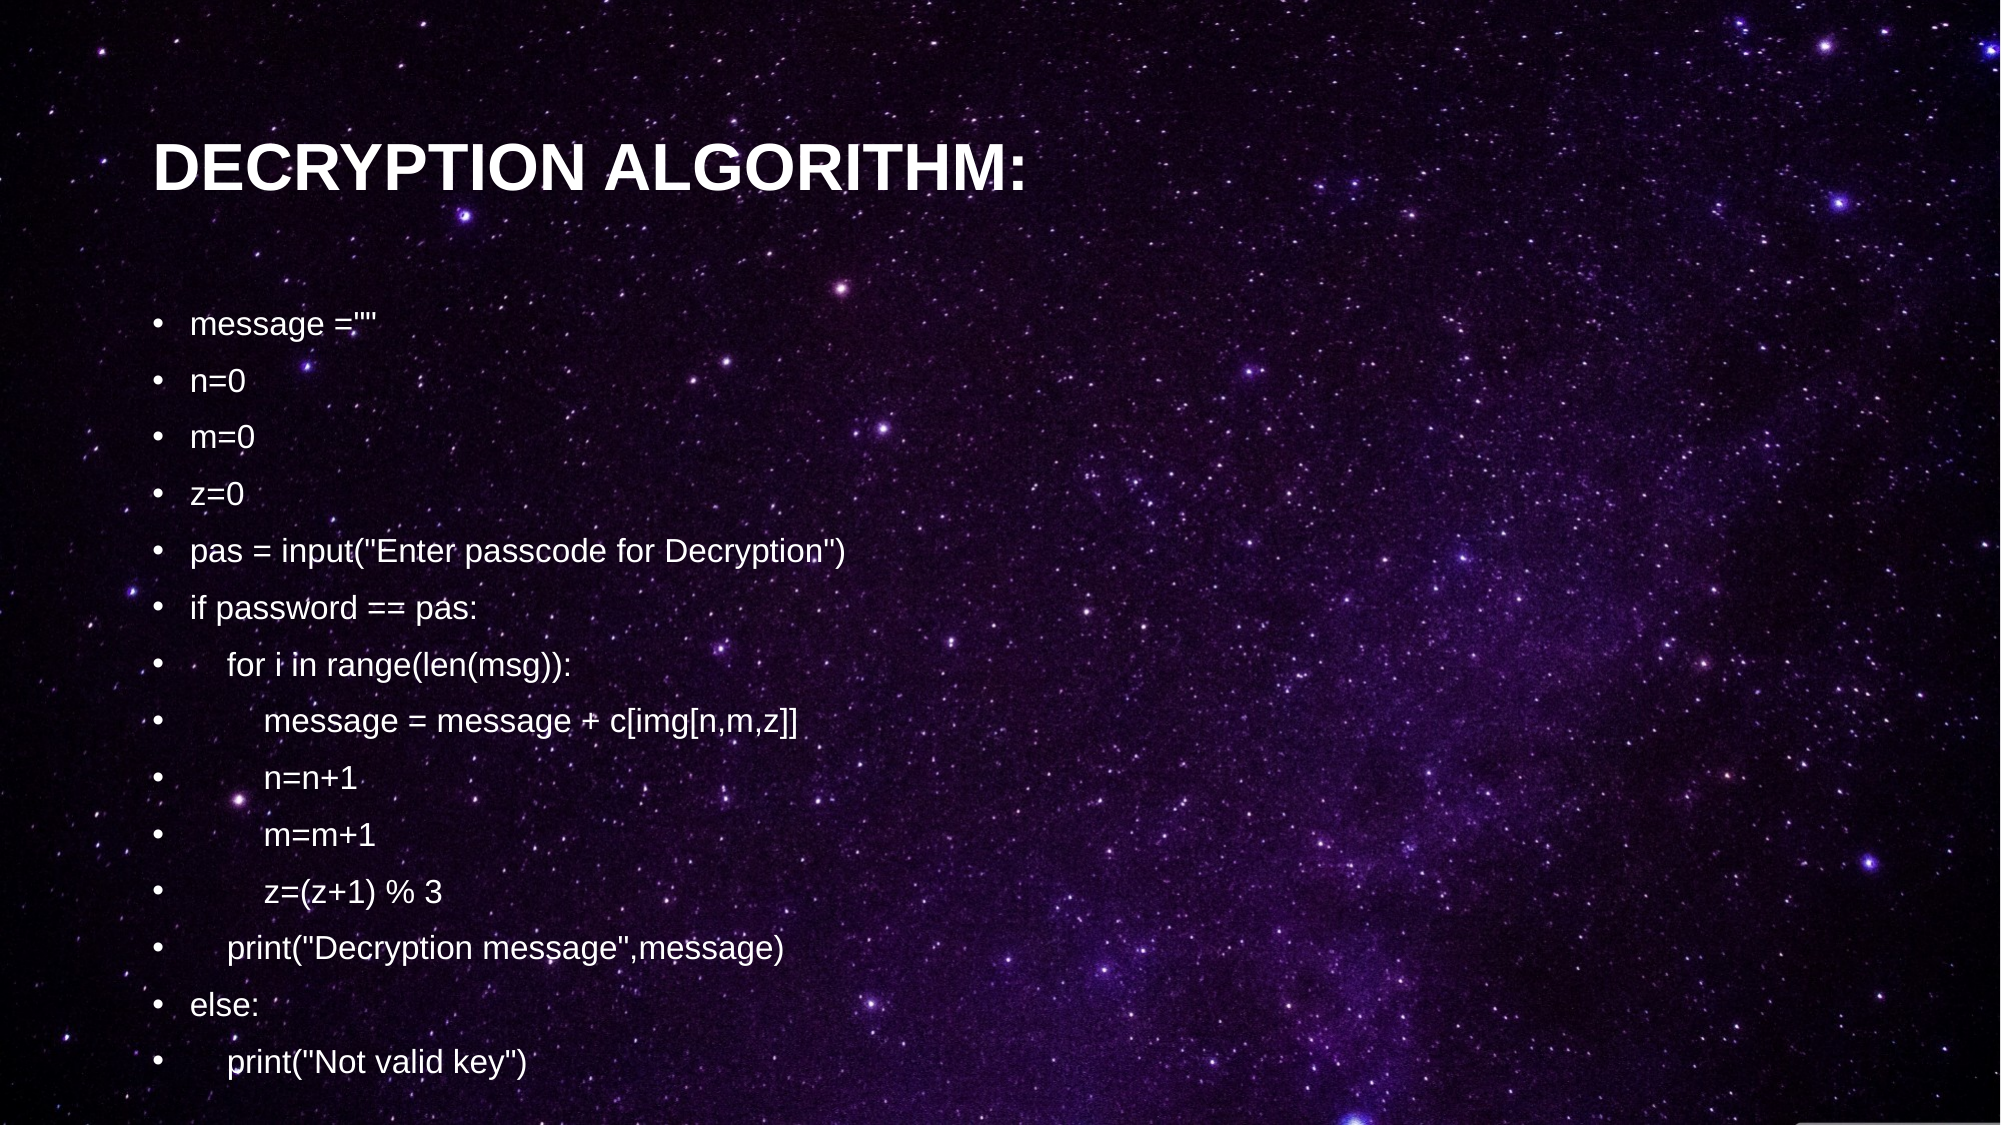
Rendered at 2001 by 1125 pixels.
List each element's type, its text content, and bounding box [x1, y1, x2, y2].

title Decryption algorithm: [137, 59, 1863, 278]
list message ="" n=0 m=0 z=0 pas = input("Enter passcode for Decryption") if password == pas: for i in range(len(msg)): message = message + c[img[n,m,z]] n=n+1 m=m+1 z=(z+1) % 3 print("Decryption message",message) else: print("Not valid key") [137, 299, 1863, 1125]
picture [0, 0, 2001, 1125]
